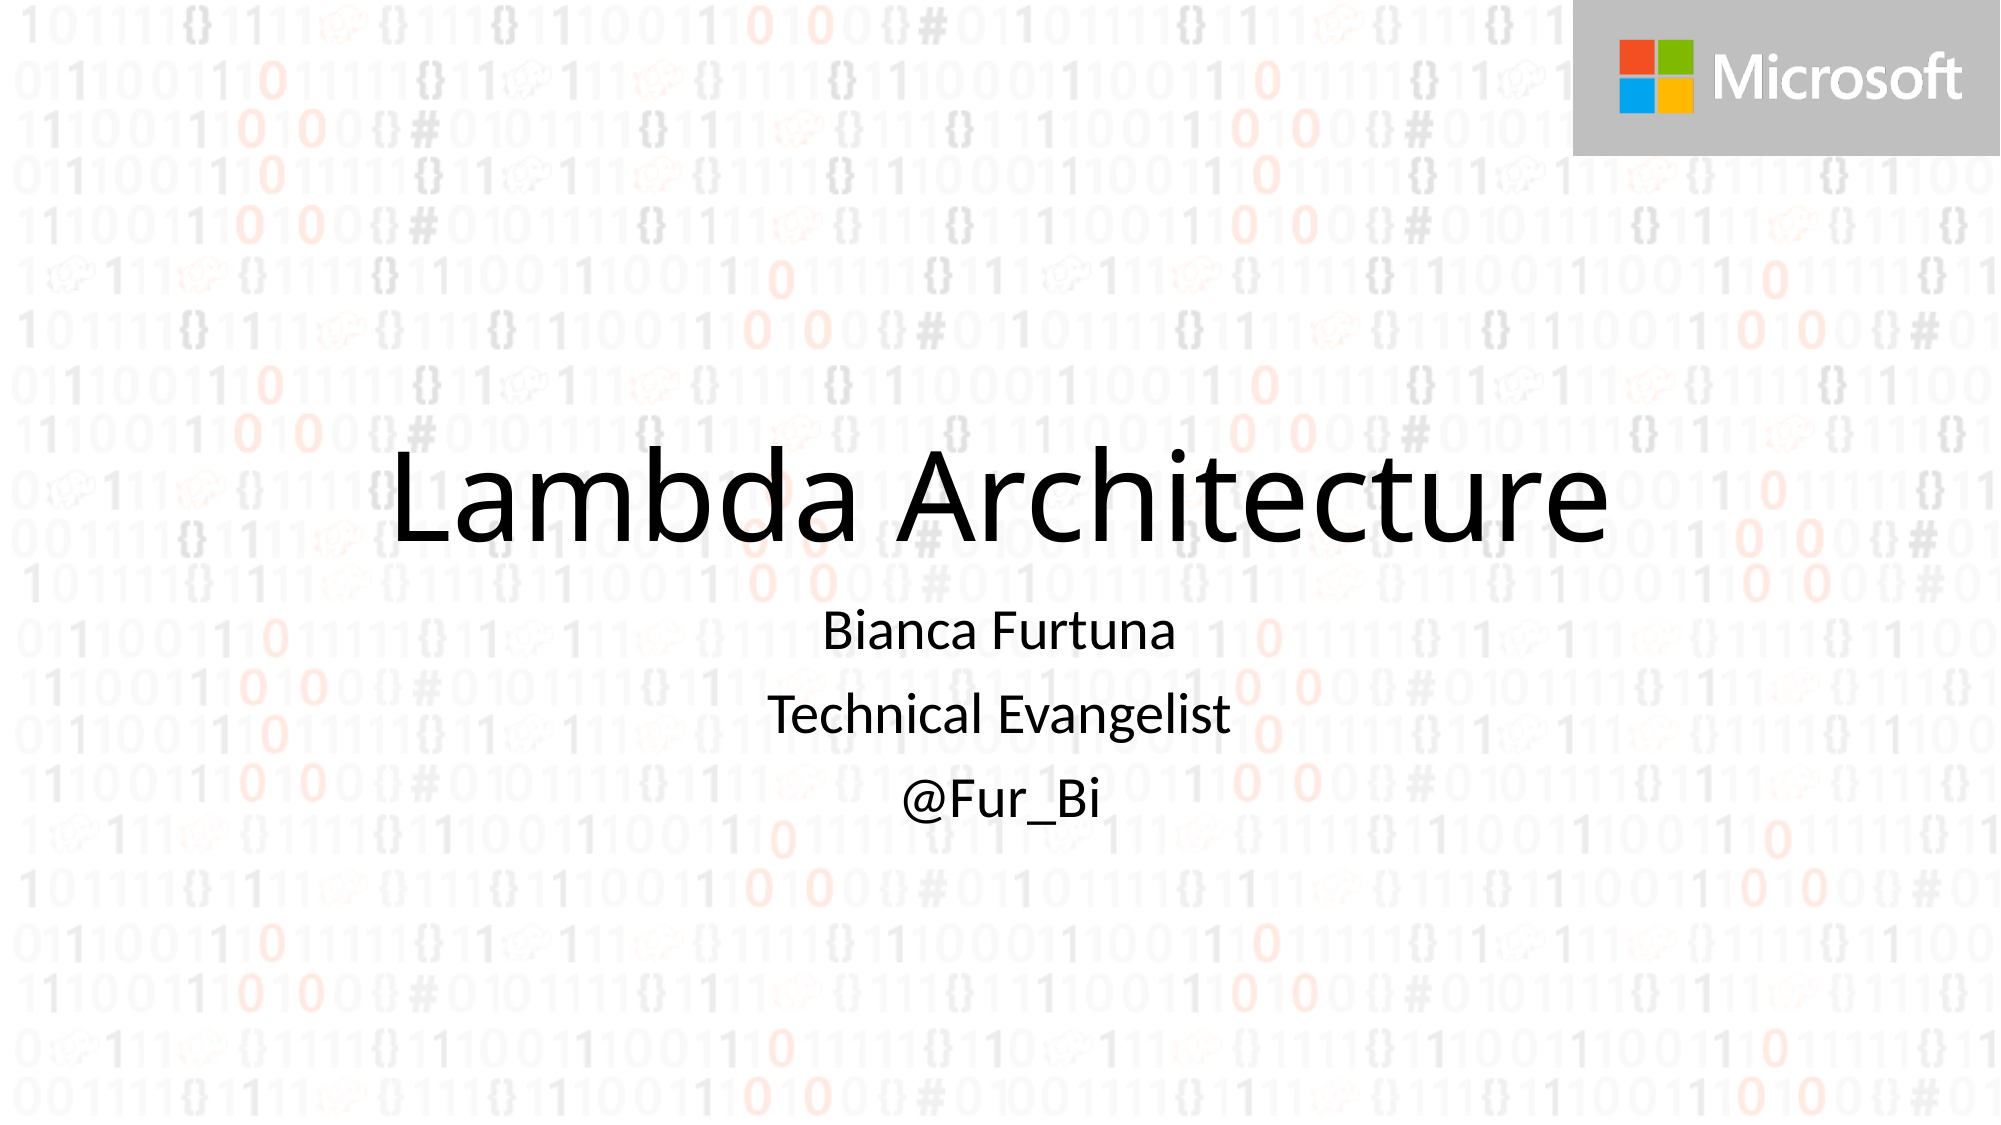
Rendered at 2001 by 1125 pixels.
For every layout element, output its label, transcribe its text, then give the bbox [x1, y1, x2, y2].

title Lambda Architecture [249, 184, 1750, 576]
subtitle Bianca Furtuna Technical Evangelist @Fur_Bi [690, 592, 1310, 864]
picture [0, 0, 2001, 1125]
